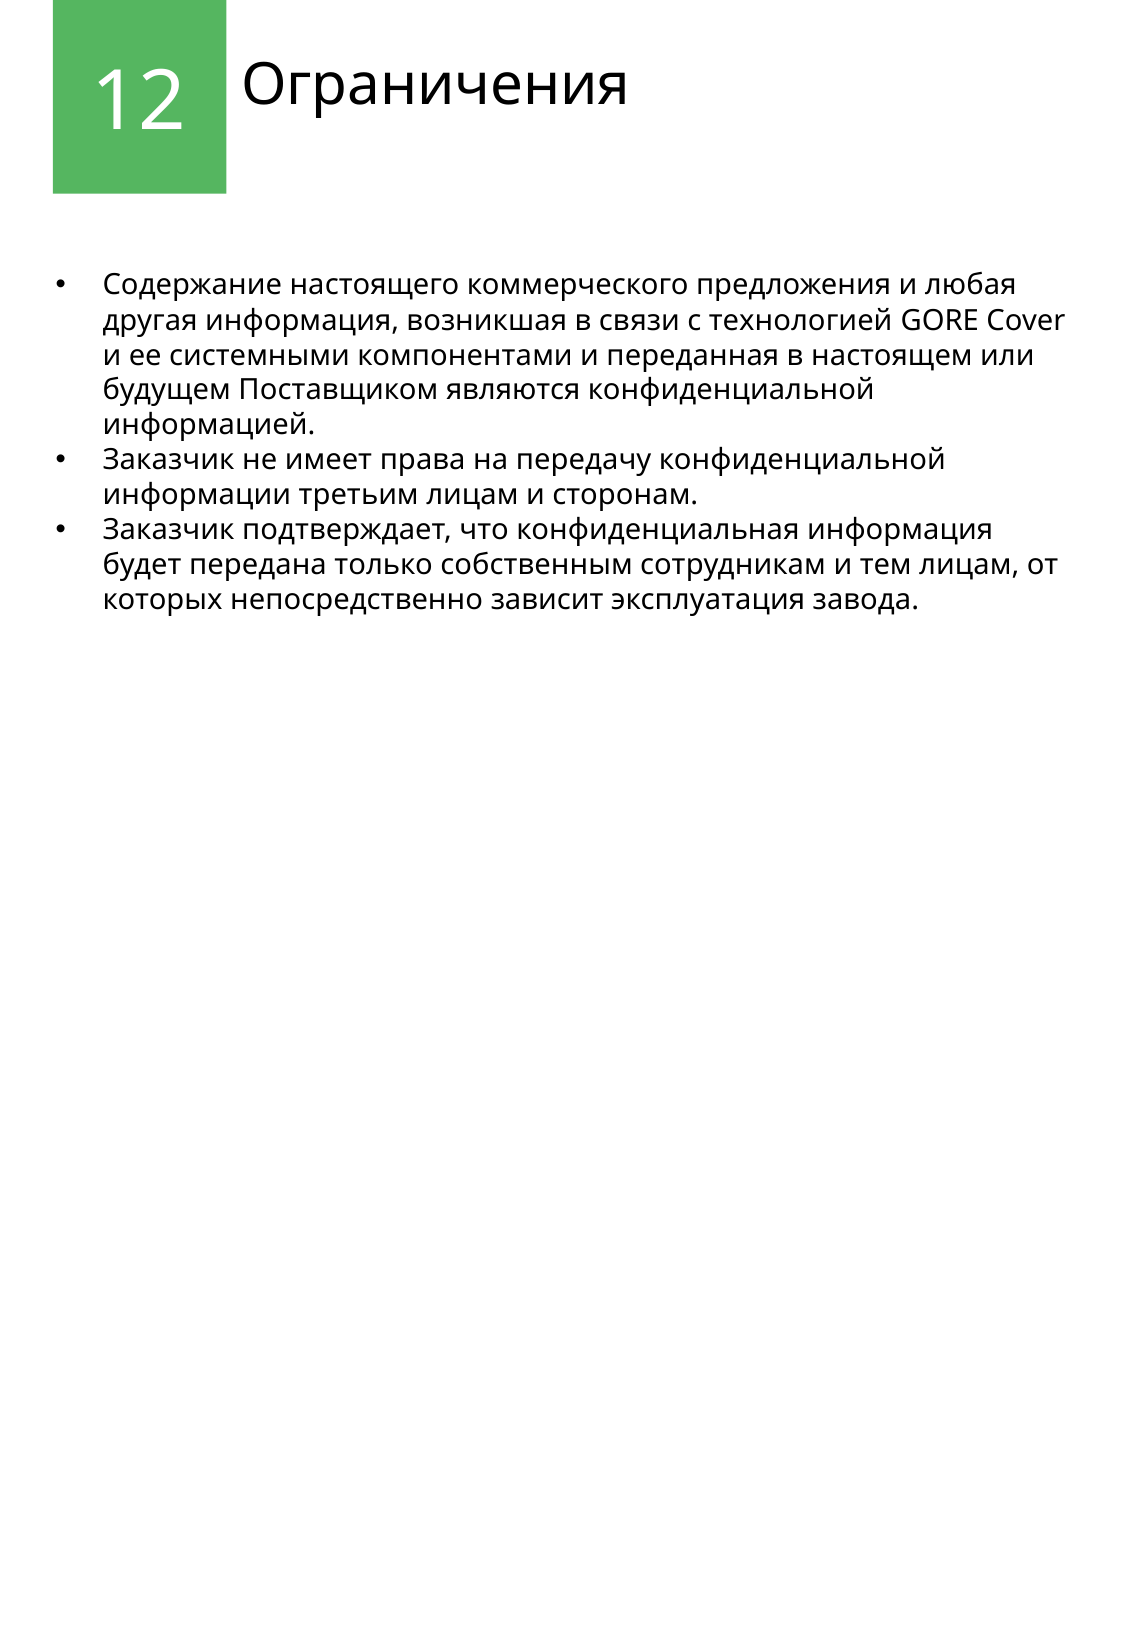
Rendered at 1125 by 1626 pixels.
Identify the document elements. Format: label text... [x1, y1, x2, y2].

text_box 12 [76, 38, 203, 154]
text_box [52, 0, 227, 195]
text_box Содержание настоящего коммерческого предложения и любая другая информация, возникшая в связи с технологией GORE Cover и ее системными компонентами и переданная в настоящем или будущем Поставщиком являются конфиденциальной информацией. Заказчик не имеет права на передачу конфиденциальной информации третьим лицам и сторонам. Заказчик подтверждает, что конфиденциальная информация будет передана только собственным сотрудникам и тем лицам, от которых непосредственно зависит эксплуатация завода. [40, 258, 1084, 728]
text_box Ограничения [226, 38, 962, 124]
